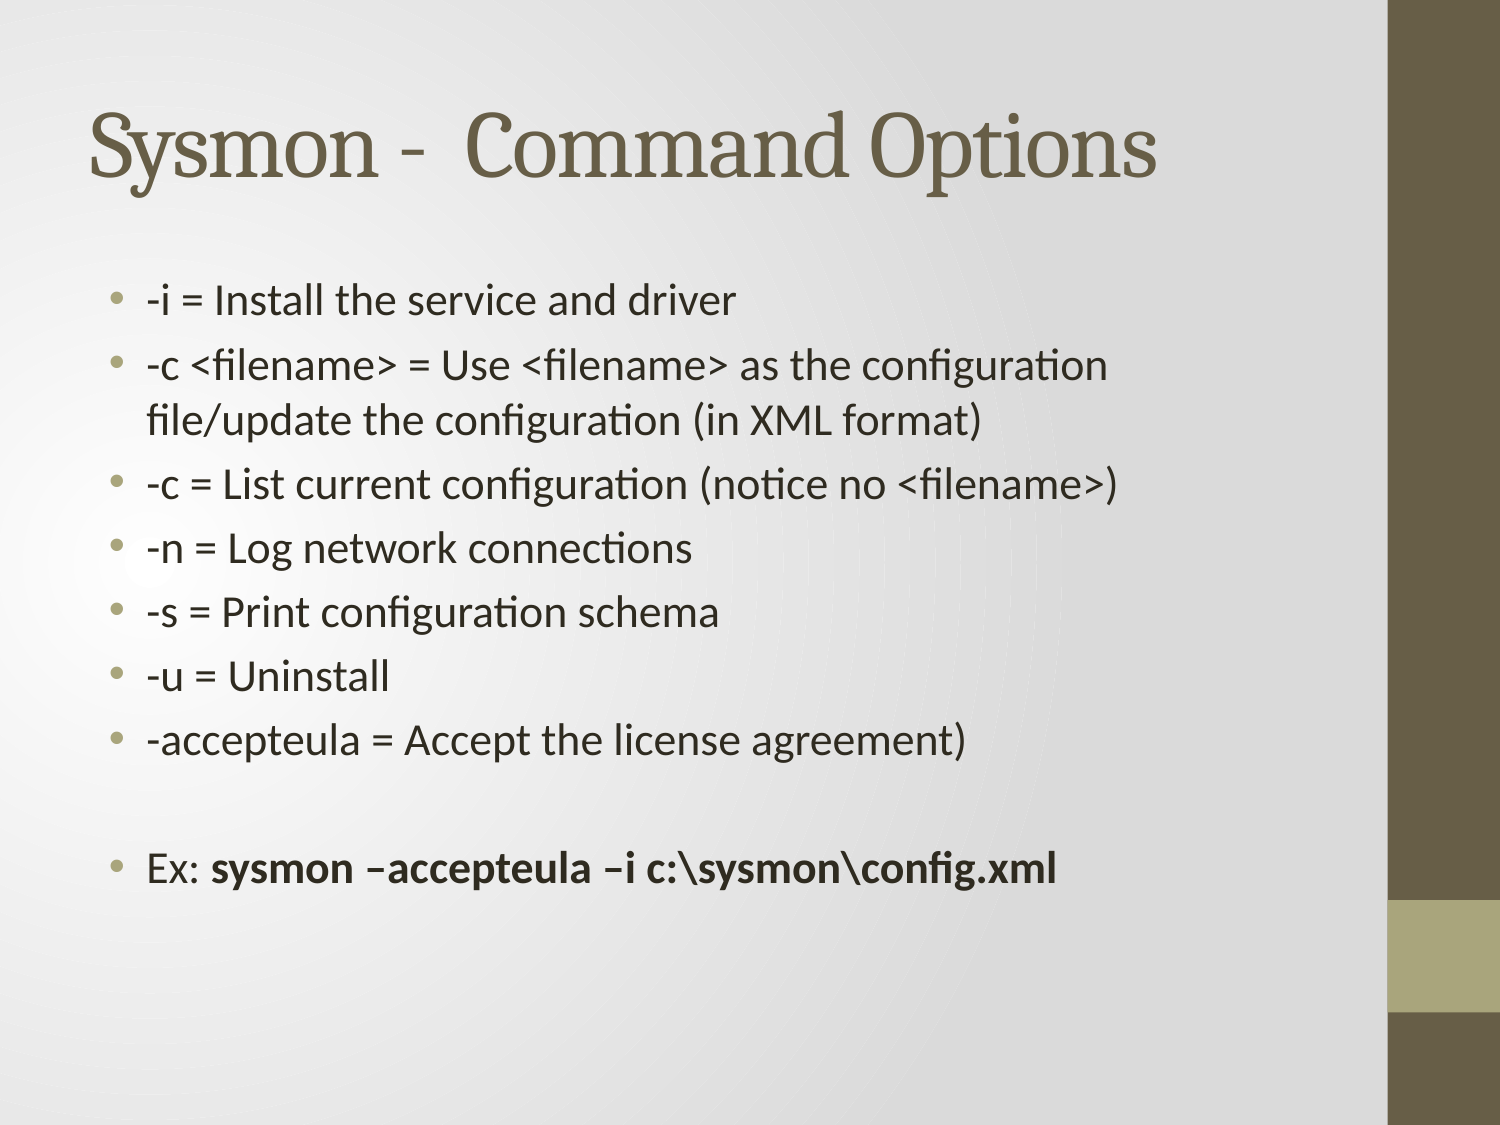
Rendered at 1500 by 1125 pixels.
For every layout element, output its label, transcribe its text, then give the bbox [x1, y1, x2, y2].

list -i = Install the service and driver -c <filename> = Use <filename> as the configuration file/update the configuration (in XML format) -c = List current configuration (notice no <filename>) -n = Log network connections -s = Print configuration schema -u = Uninstall -accepteula = Accept the license agreement) Ex: sysmon –accepteula –i c:\sysmon\config.xml [75, 262, 1325, 1050]
title Sysmon - Command Options [75, 45, 1325, 233]
